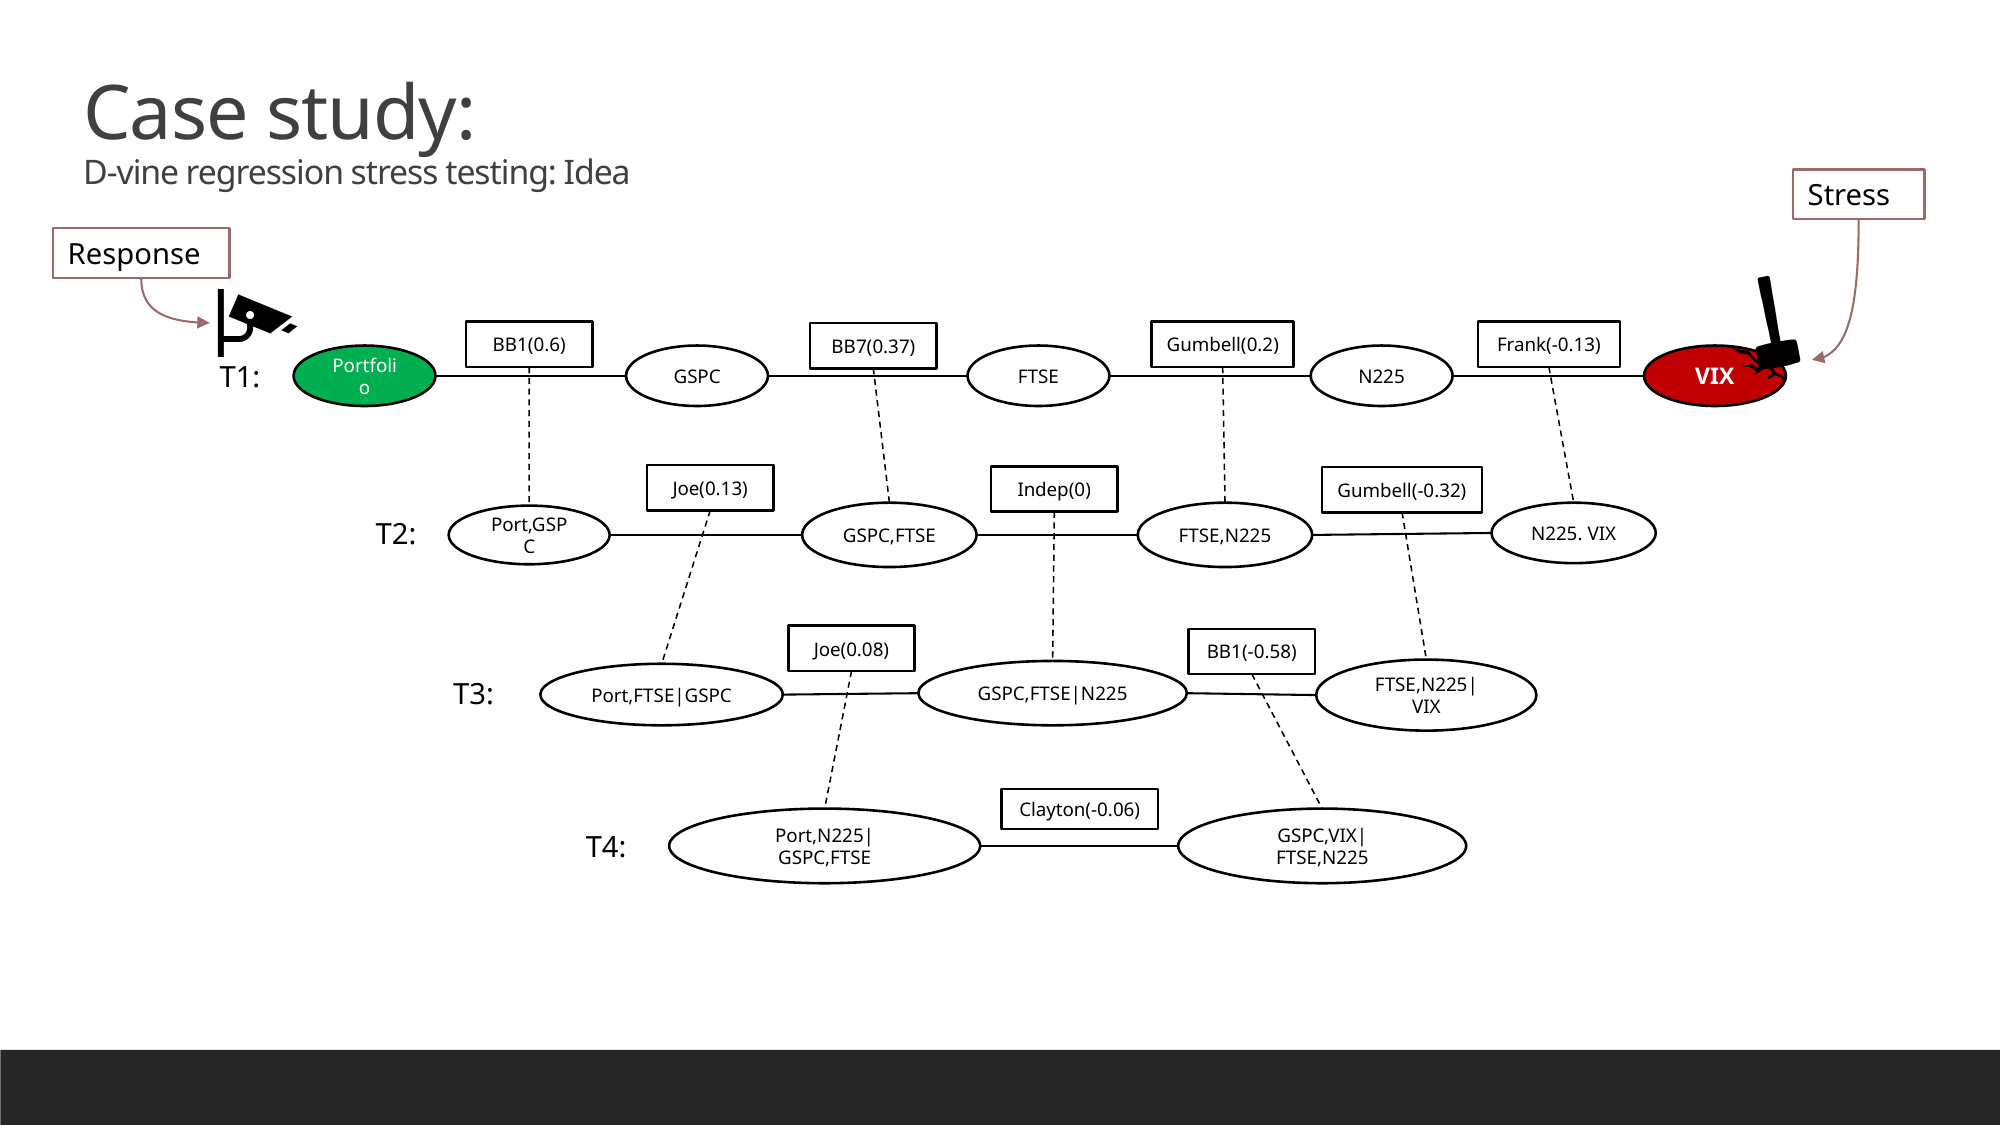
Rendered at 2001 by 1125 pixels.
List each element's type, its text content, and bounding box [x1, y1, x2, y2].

text_box T1: [204, 350, 298, 401]
text_box Response [52, 227, 231, 279]
text_box GSPC,FTSE [801, 501, 978, 569]
text_box T4: [571, 820, 665, 871]
text_box Clayton(-0.06) [1000, 788, 1159, 830]
text_box Gumbell(-0.32) [1321, 466, 1483, 514]
text_box Port,GSPC [454, 504, 611, 566]
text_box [152, 265, 199, 336]
picture [1702, 263, 1839, 401]
text_box BB7(0.37) [809, 322, 938, 370]
picture [209, 274, 306, 372]
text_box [824, 670, 852, 810]
text_box T2: [360, 507, 454, 558]
text_box GSPC [625, 344, 770, 408]
text_box Frank(-0.13) [1477, 320, 1621, 368]
text_box Stress [1792, 168, 1926, 220]
text_box FTSE,N225 [1137, 501, 1313, 569]
text_box Port,N225|GSPC,FTSE [667, 807, 982, 885]
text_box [861, 692, 919, 696]
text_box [1311, 532, 1398, 536]
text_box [1186, 692, 1248, 696]
text_box Joe(0.13) [646, 464, 775, 512]
text_box VIX [1643, 344, 1773, 408]
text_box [872, 367, 890, 504]
text_box GSPC,FTSE|N225 [918, 659, 1188, 727]
text_box Case study: D-vine regression stress testing: Idea [68, 66, 1014, 200]
text_box BB1(0.6) [465, 320, 594, 368]
text_box N225. VIX [1490, 501, 1658, 565]
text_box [1437, 532, 1493, 536]
text_box Gumbell(0.2) [1150, 320, 1295, 368]
text_box FTSE [966, 344, 1111, 408]
text_box Port,FTSE|GSPC [539, 662, 784, 727]
text_box BB1(-0.58) [1187, 628, 1316, 675]
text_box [661, 509, 711, 665]
text_box T3: [438, 668, 532, 718]
text_box N225 [1309, 344, 1454, 408]
text_box FTSE,N225|VIX [1329, 658, 1538, 732]
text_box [1764, 265, 1906, 314]
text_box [782, 692, 821, 696]
text_box Portfolio [298, 344, 437, 408]
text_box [1222, 366, 1226, 504]
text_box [1251, 673, 1323, 810]
text_box Joe(0.08) [787, 624, 916, 672]
text_box GSPC,VIX|FTSE,N225 [1177, 807, 1468, 885]
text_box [1548, 366, 1575, 504]
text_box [1401, 511, 1427, 661]
text_box Indep(0) [990, 465, 1119, 513]
